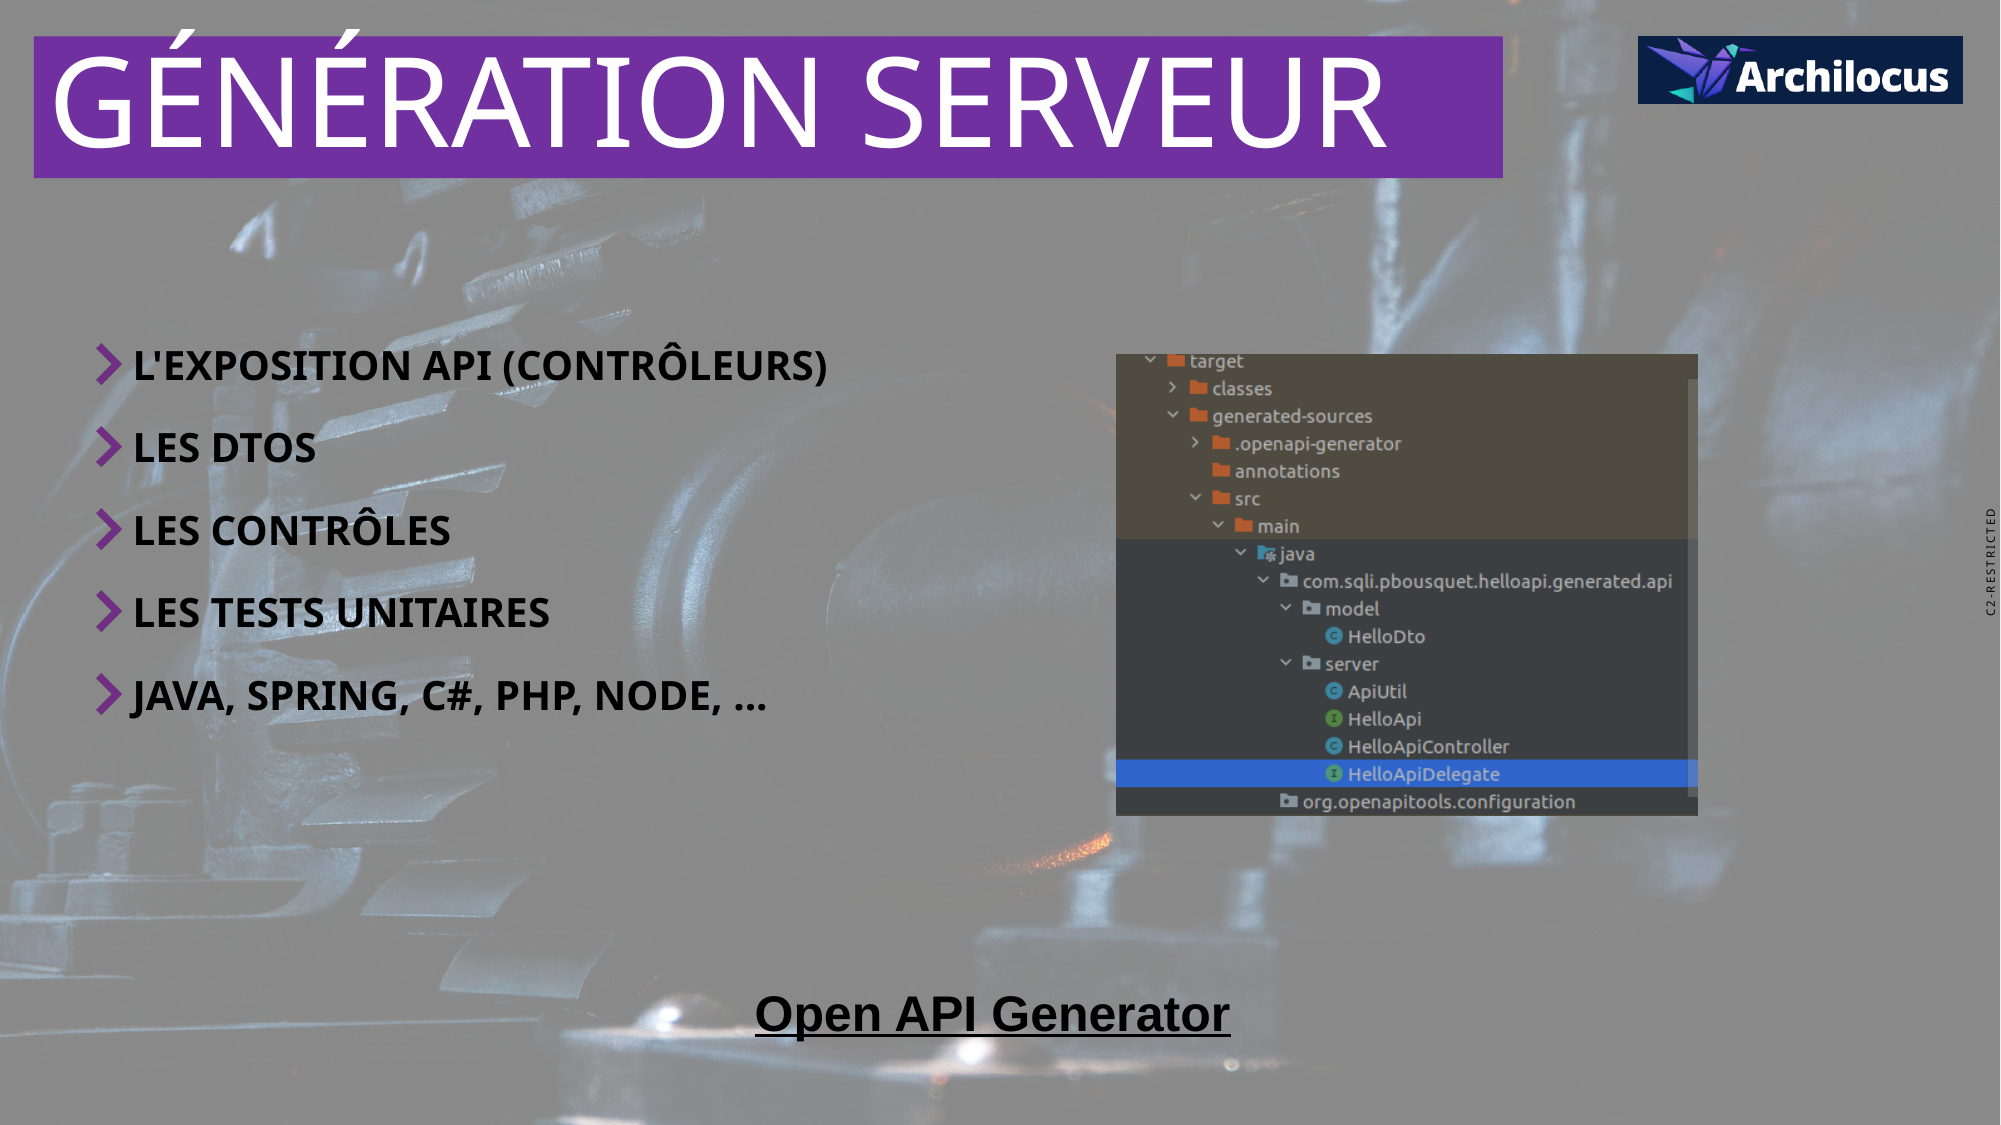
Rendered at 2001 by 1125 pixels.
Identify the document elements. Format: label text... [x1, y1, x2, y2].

picture [0, 0, 2001, 1125]
text_box Open API Generator [715, 973, 1270, 1049]
text_box Génération serveur [33, 36, 1503, 179]
text_box L'EXPOSITION API (CONTRÔLEURS) LES DTOS LES CONTRÔLES LES TESTS UNITAIRES JAVA, SPRING, C#, PHP, NODE, ... [81, 322, 1844, 729]
